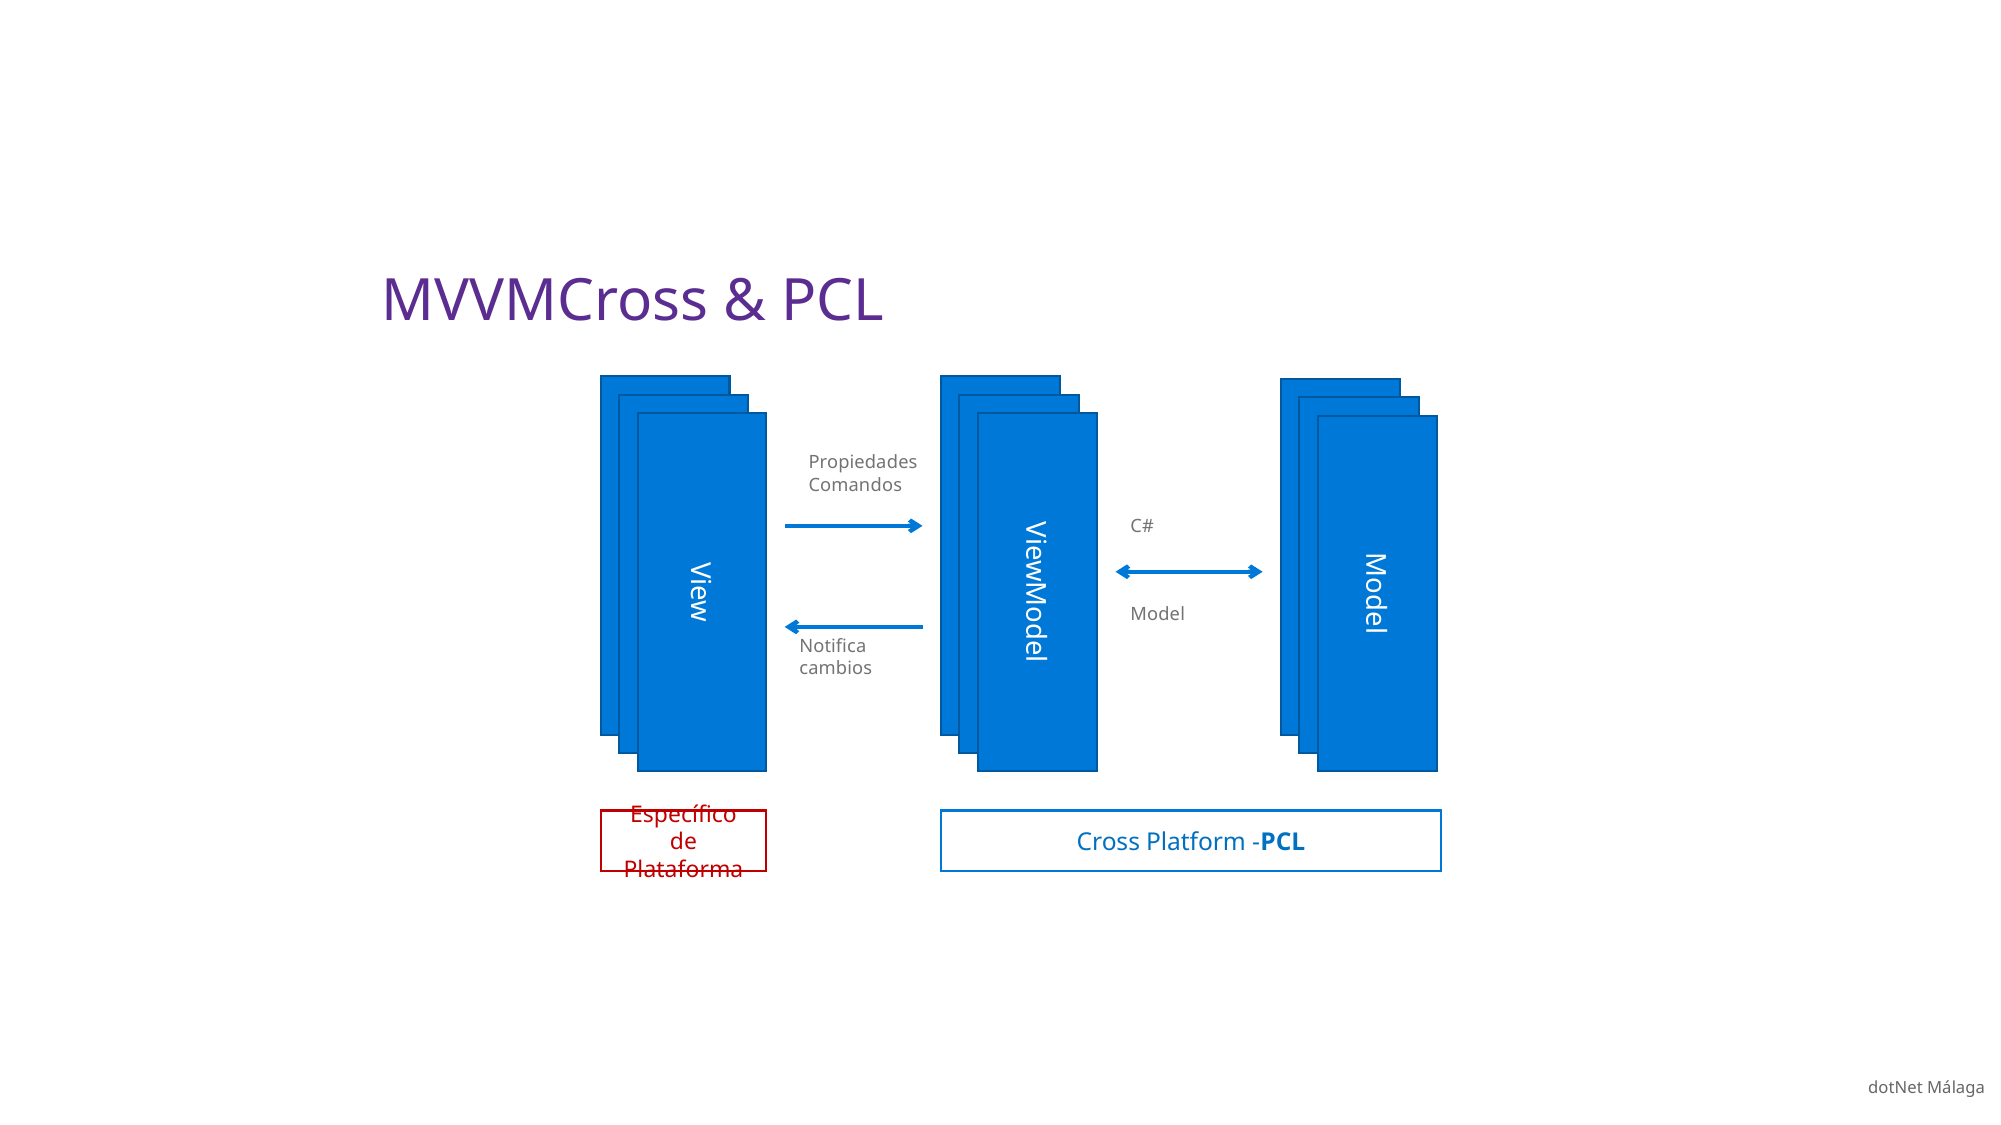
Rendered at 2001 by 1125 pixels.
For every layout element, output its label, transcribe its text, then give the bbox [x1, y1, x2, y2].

text_box Propiedades Comandos [793, 443, 944, 502]
text_box View [618, 394, 749, 754]
text_box MVVMCross & PCL [366, 242, 1717, 351]
text_box View [600, 375, 731, 736]
text_box Cross Platform -PCL [940, 809, 1442, 872]
text_box ViewModel [940, 375, 1061, 736]
text_box Model [1280, 378, 1401, 736]
text_box ViewModel [977, 412, 1098, 772]
text_box View [637, 412, 767, 772]
text_box C# Model [1115, 506, 1291, 632]
text_box ViewModel [958, 394, 1080, 754]
text_box Model [1298, 396, 1420, 754]
text_box Notifica cambios [784, 626, 941, 686]
text_box Model [1317, 415, 1438, 772]
text_box Específico de Plataforma [600, 809, 767, 872]
